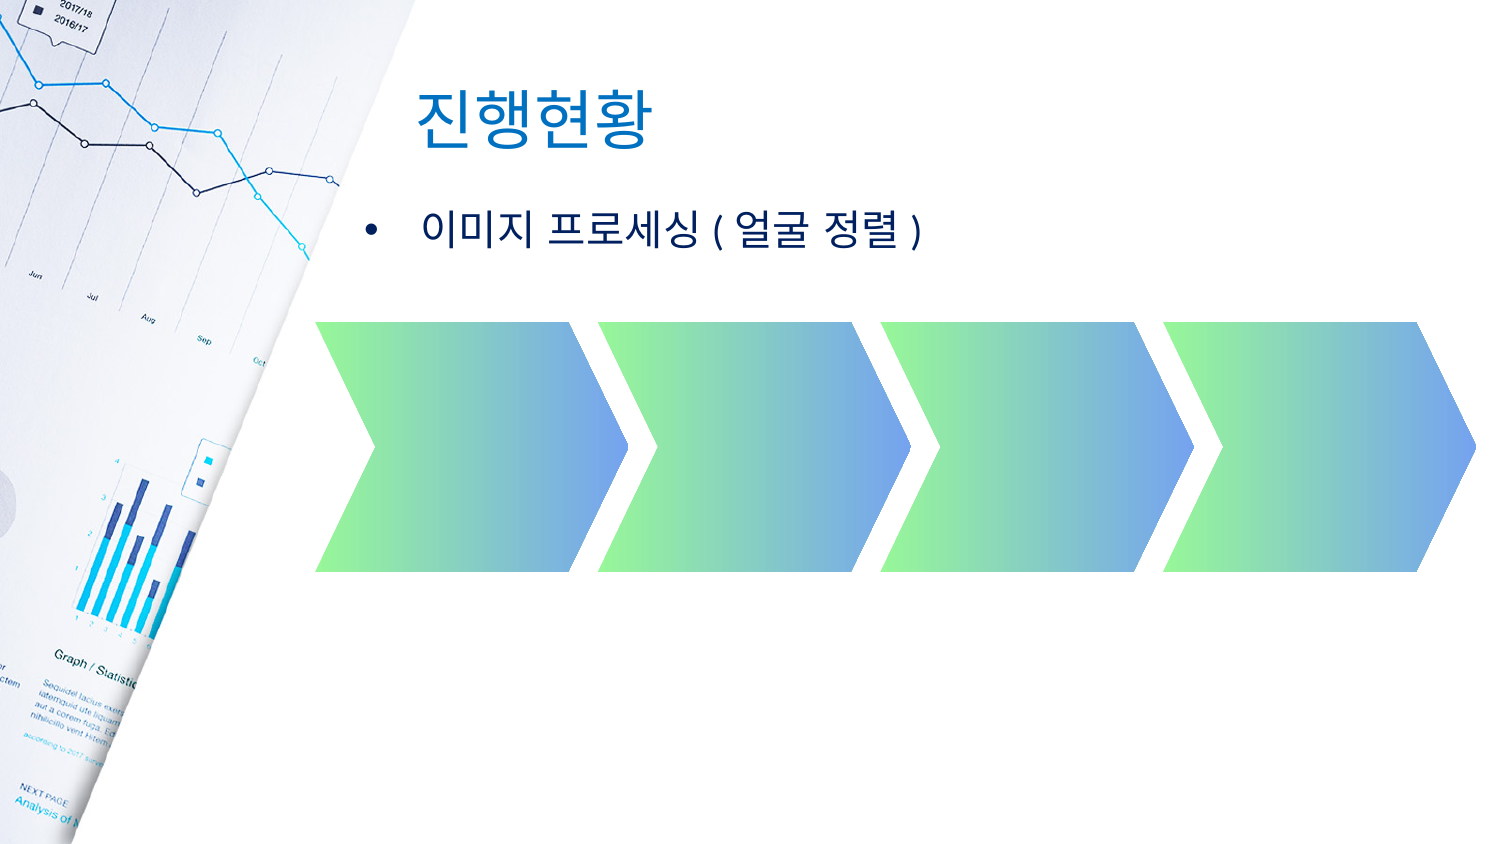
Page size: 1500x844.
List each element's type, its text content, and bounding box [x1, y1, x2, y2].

title 진행현황 [399, 71, 1427, 166]
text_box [314, 321, 1477, 573]
list 이미지 프로세싱(얼굴 정렬) [349, 196, 1500, 748]
picture [0, 0, 1500, 844]
